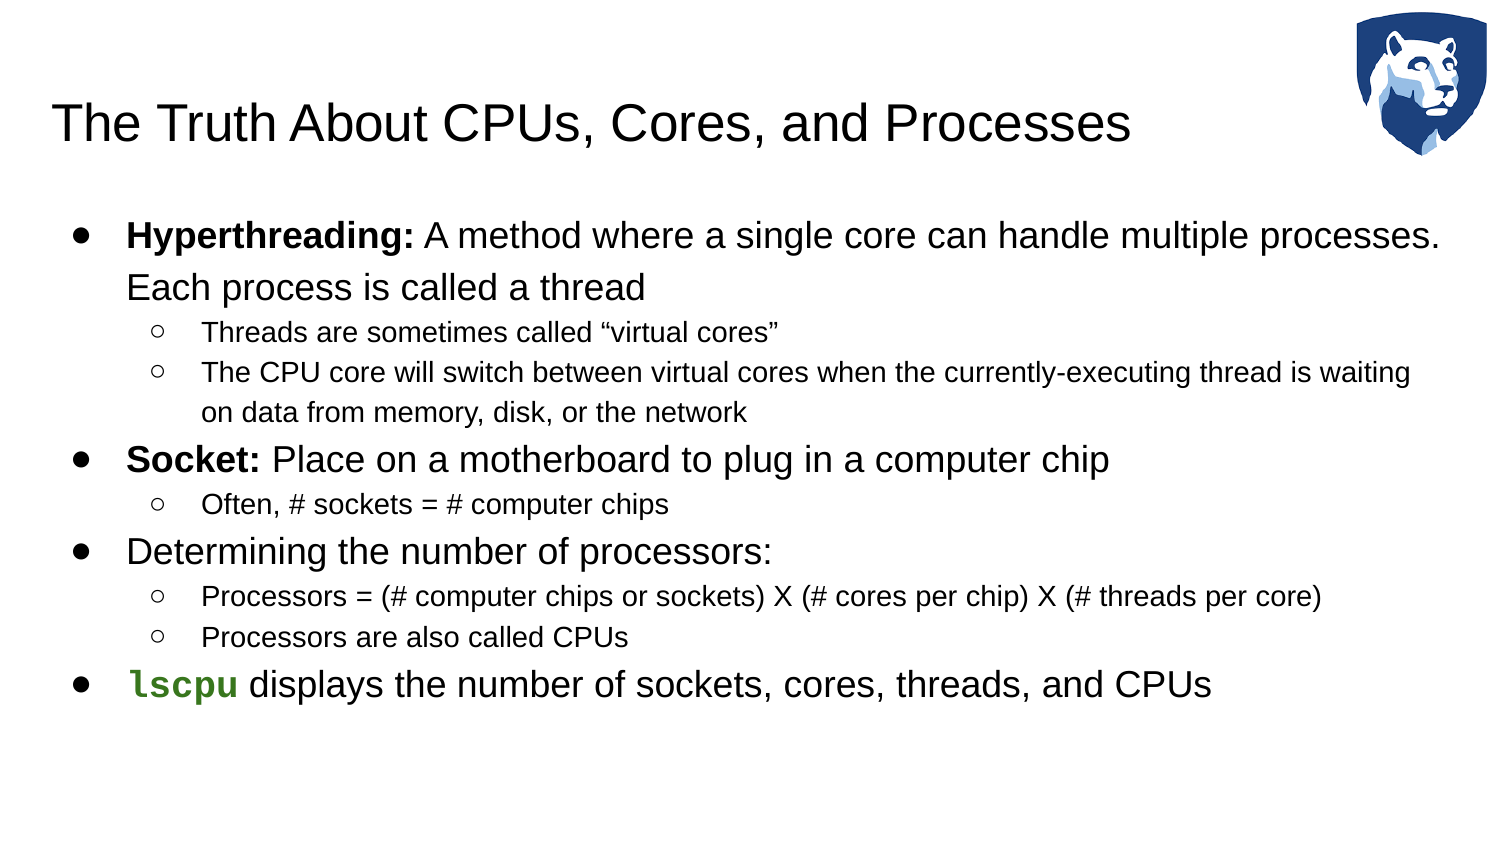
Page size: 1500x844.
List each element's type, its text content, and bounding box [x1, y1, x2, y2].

list Hyperthreading: A method where a single core can handle multiple processes. Each process is called a thread Threads are sometimes called “virtual cores” The CPU core will switch between virtual cores when the currently-executing thread is waiting on data from memory, disk, or the network Socket: Place on a motherboard to plug in a computer chip Often, # sockets = # computer chips Determining the number of processors: Processors = (# computer chips or sockets) X (# cores per chip) X (# threads per core) Processors are also called CPUs lscpu displays the number of sockets, cores, threads, and CPUs [51, 189, 1449, 750]
title The Truth About CPUs, Cores, and Processes [51, 72, 1449, 167]
picture [1347, 0, 1500, 174]
